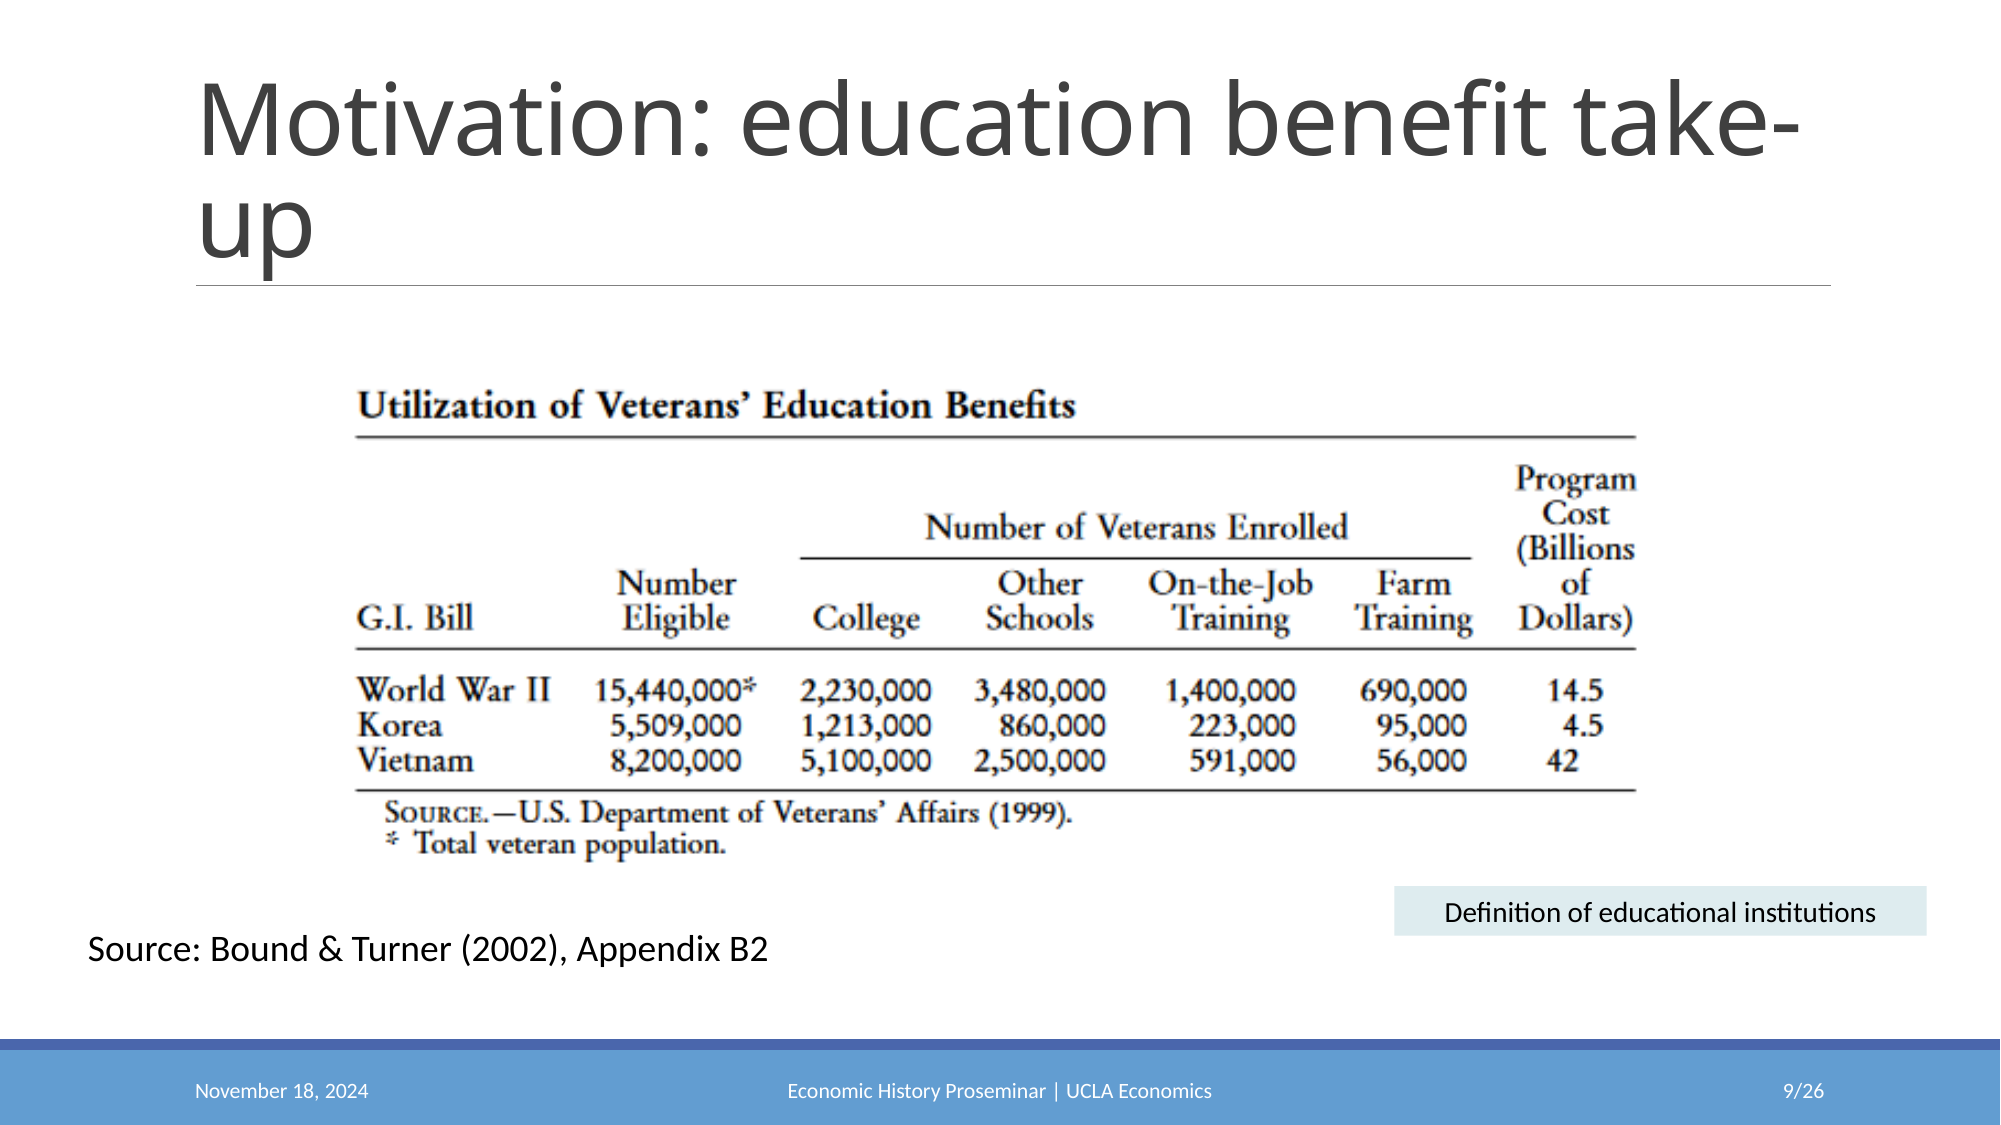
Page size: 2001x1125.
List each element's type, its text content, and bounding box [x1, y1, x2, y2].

text_box Source: Bound & Turner (2002), Appendix B2 [73, 916, 904, 976]
slide_number 8/26 [1624, 1059, 1840, 1120]
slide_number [180, 1059, 586, 1120]
title Motivation: education benefit take-up [180, 47, 1830, 285]
footer Economic History Proseminar | UCLA Economics [604, 1059, 1396, 1120]
text_box Definition of educational institutions [1394, 886, 1927, 936]
picture [328, 386, 1681, 876]
